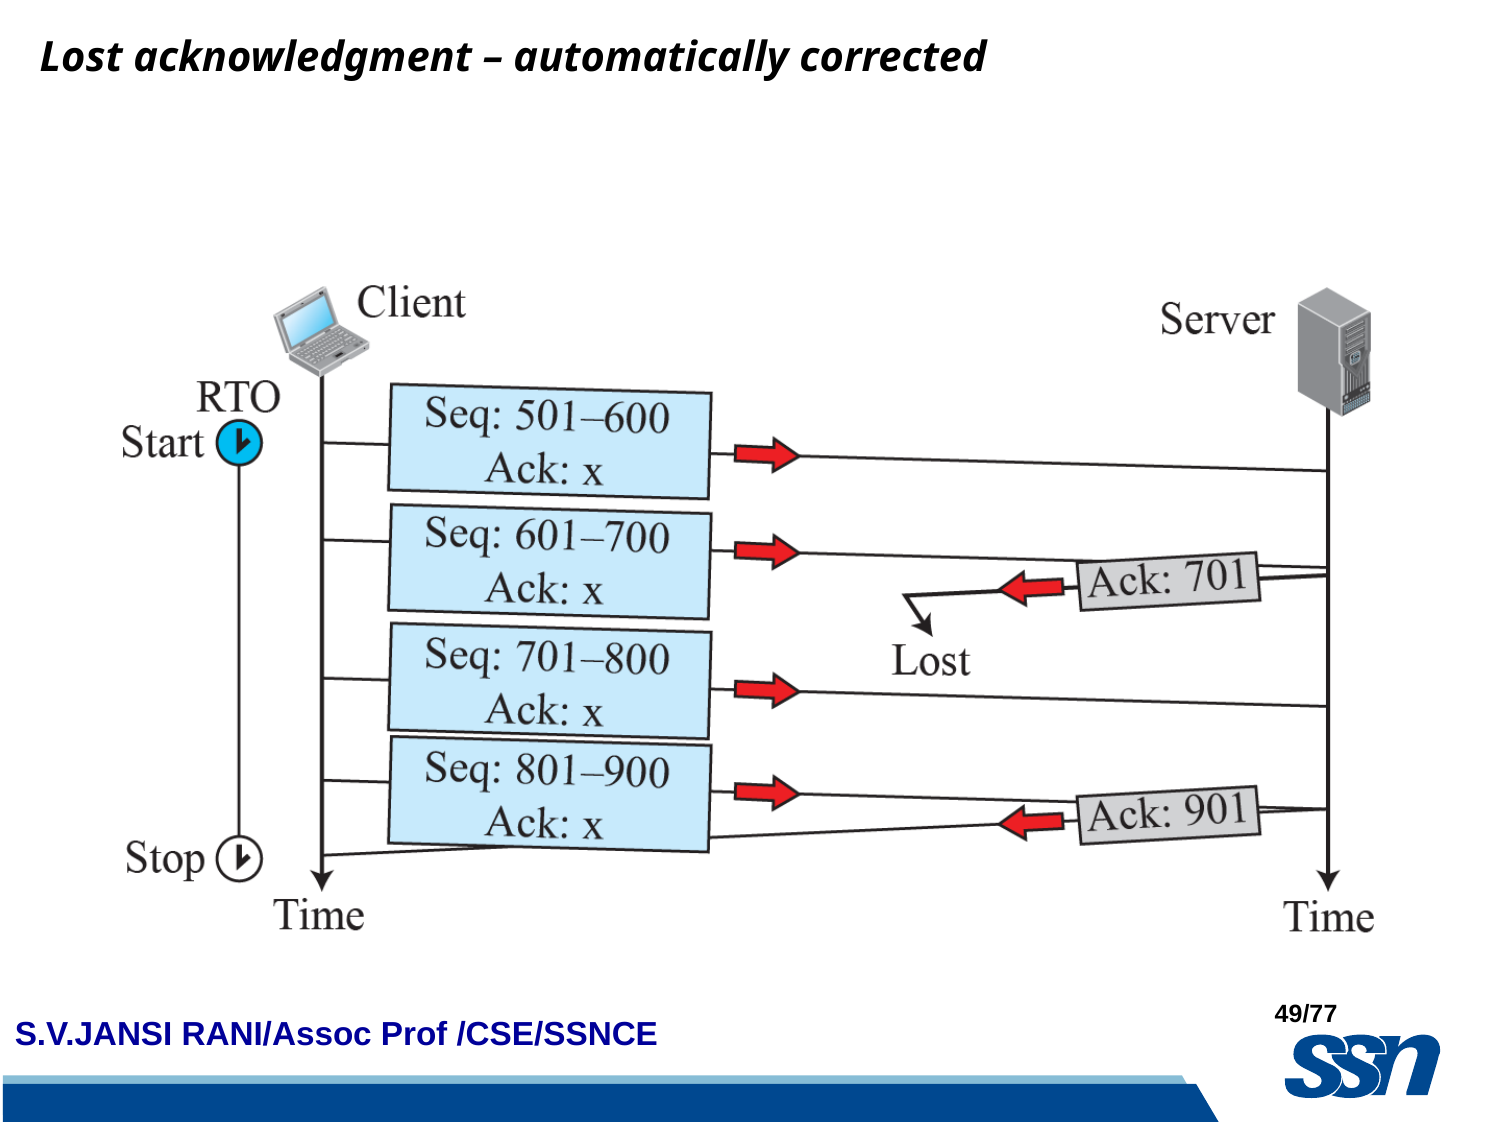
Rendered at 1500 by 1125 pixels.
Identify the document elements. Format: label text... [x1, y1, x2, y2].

picture [119, 280, 1376, 946]
text_box Lost acknowledgment – automatically corrected [24, 22, 1363, 87]
